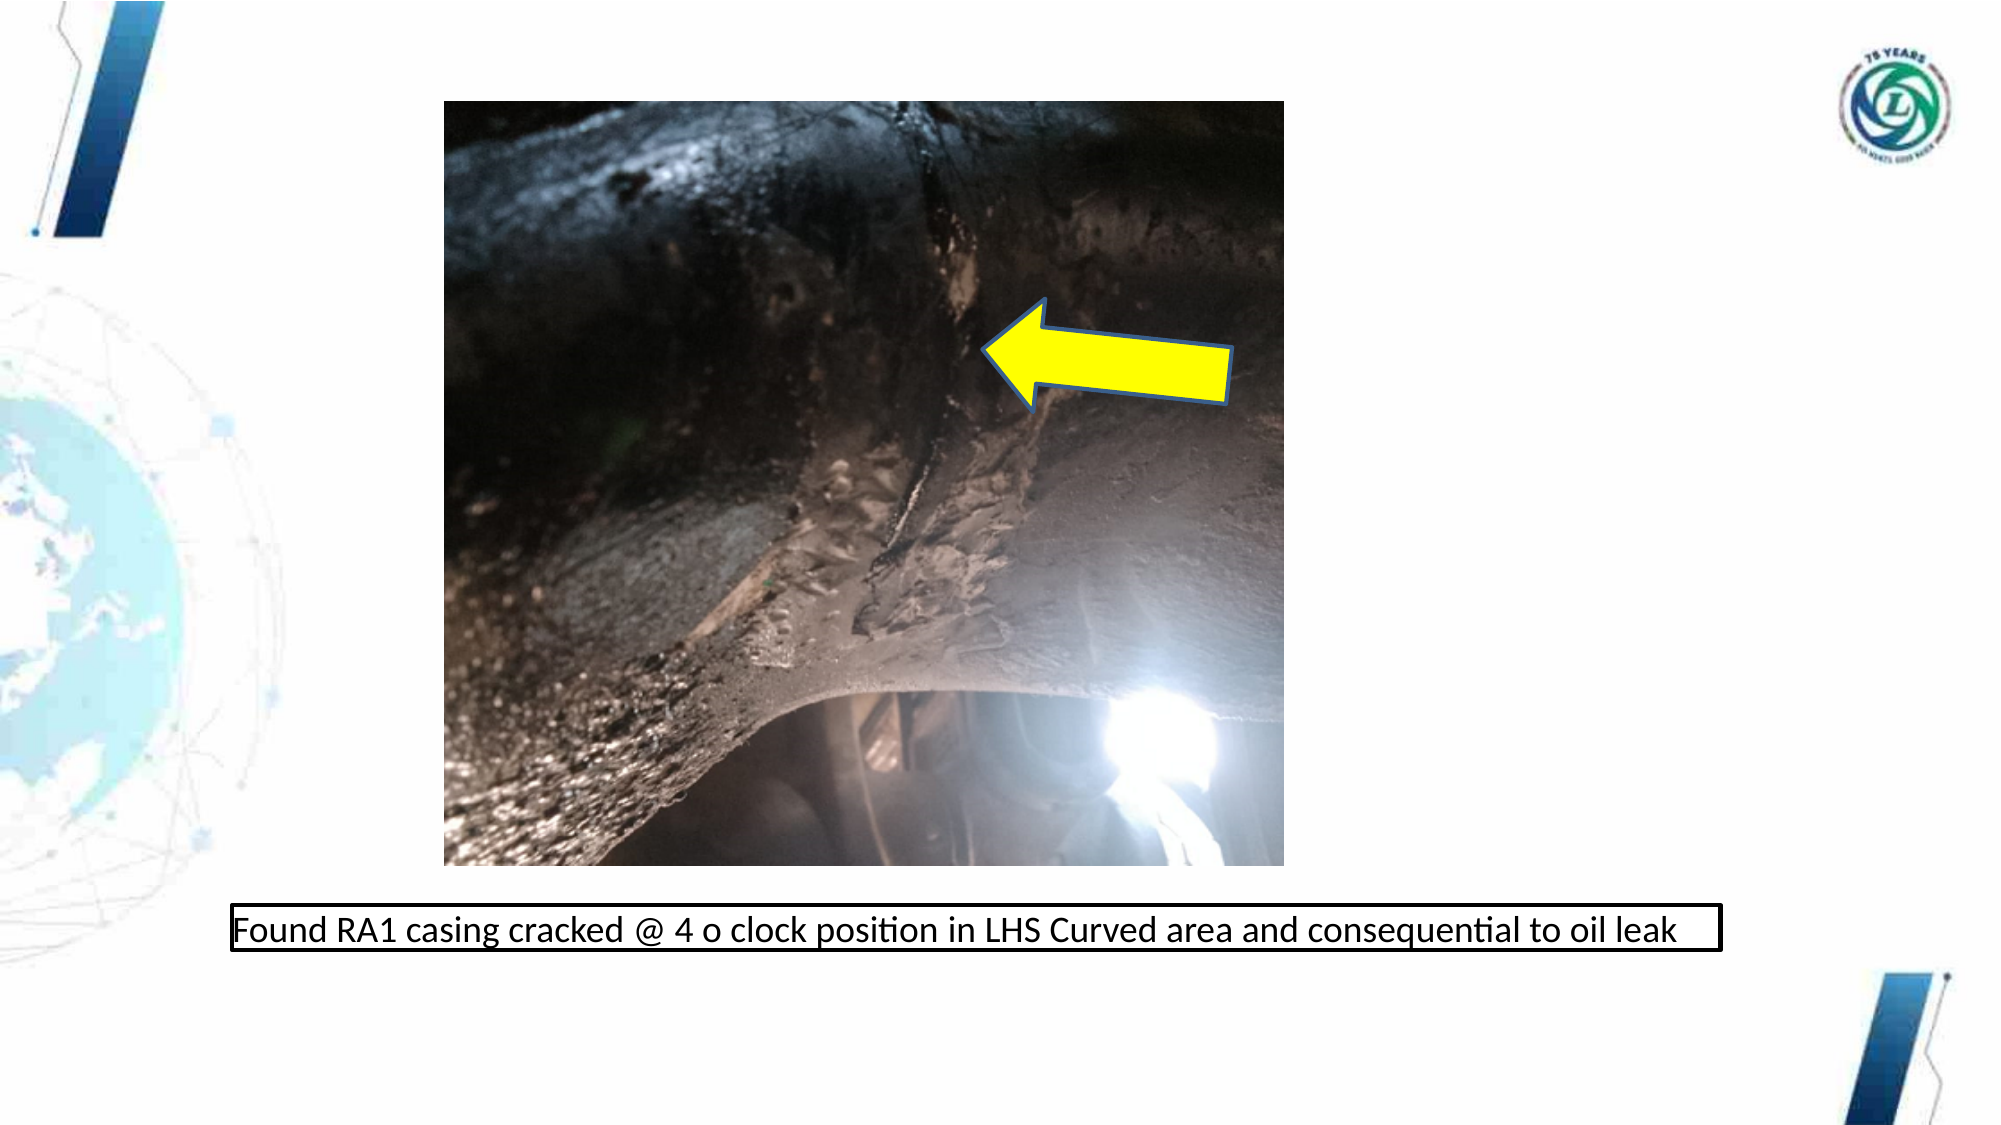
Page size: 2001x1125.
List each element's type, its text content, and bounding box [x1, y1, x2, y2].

text_box [0, 1, 2000, 1125]
text_box Found RA1 casing cracked @ 4 o clock position in LHS Curved area and consequential to oil leak [230, 903, 1723, 952]
picture [444, 101, 1284, 867]
